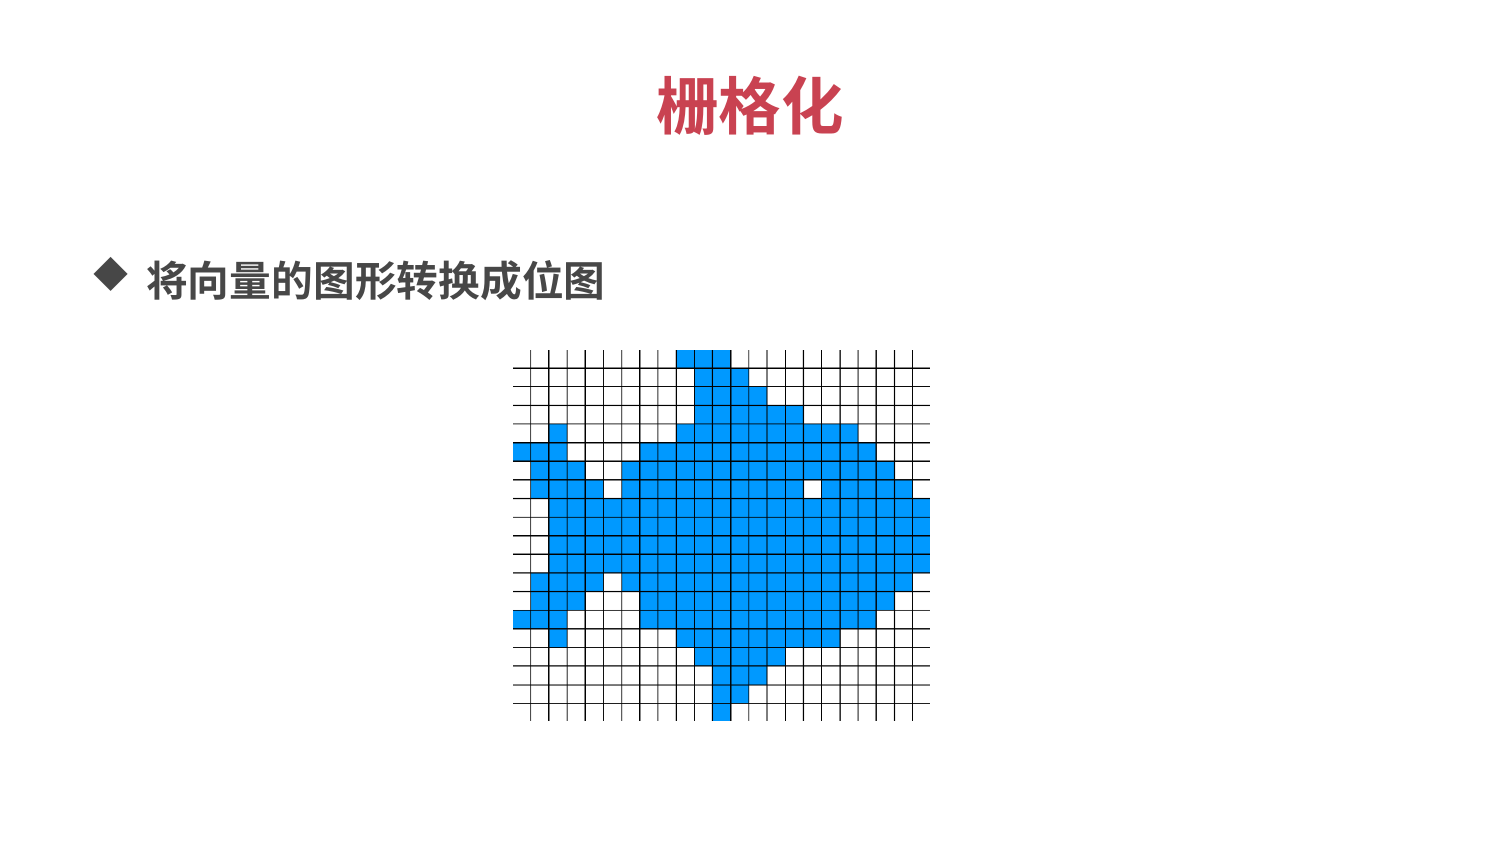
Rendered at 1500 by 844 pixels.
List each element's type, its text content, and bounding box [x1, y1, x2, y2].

picture [513, 350, 930, 721]
list 将向量的图形转换成位图 [74, 196, 1426, 754]
title 栅格化 [74, 33, 1426, 175]
